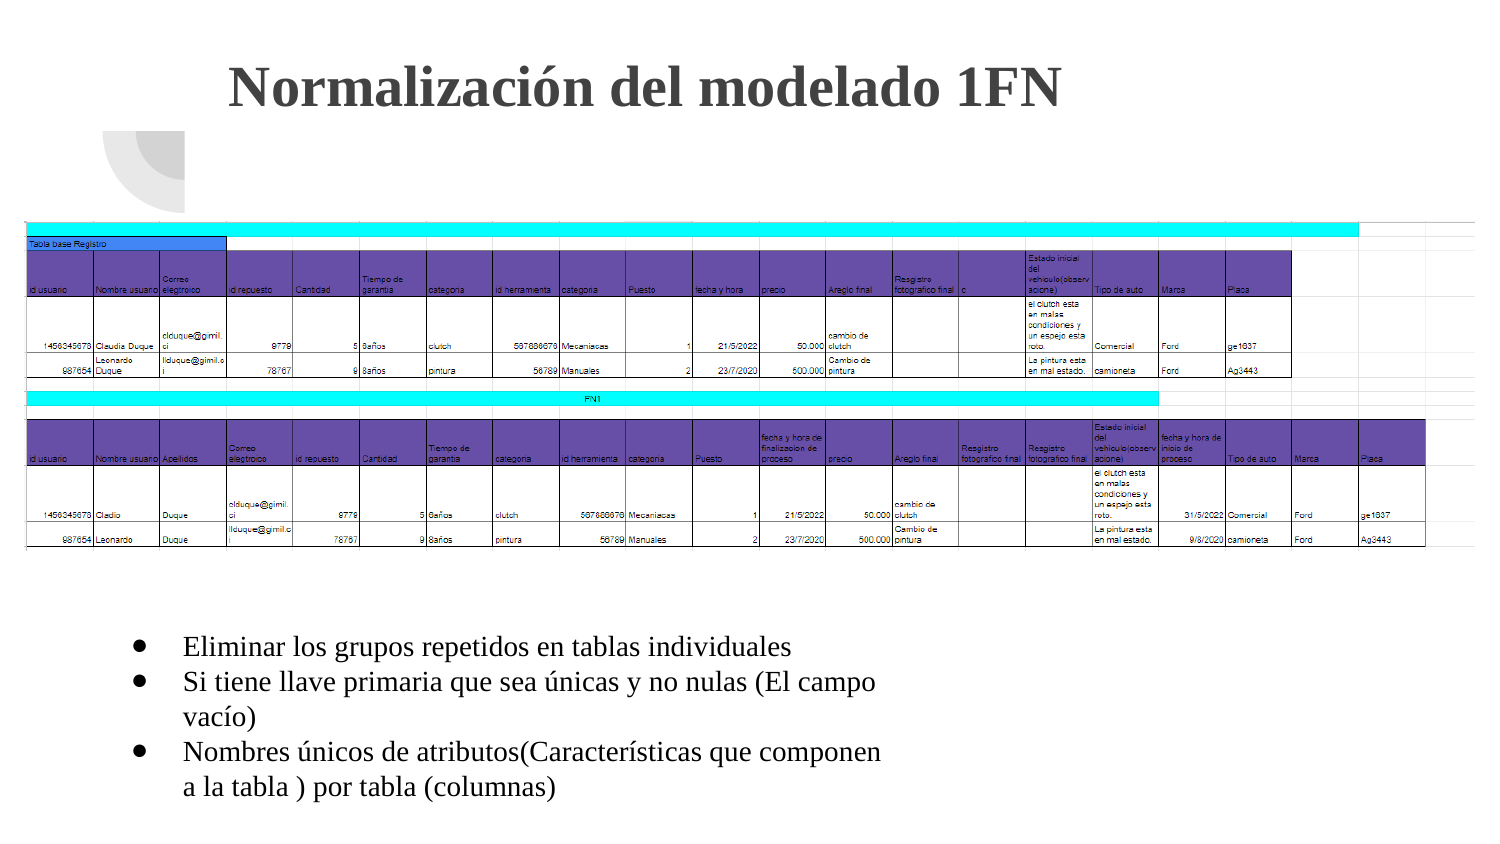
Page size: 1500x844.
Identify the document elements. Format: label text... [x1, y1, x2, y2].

title Normalización del modelado 1FN [213, 33, 1368, 198]
text_box Eliminar los grupos repetidos en tablas individuales Si tiene llave primaria que sea únicas y no nulas (El campo vacío) Nombres únicos de atributos(Características que componen a la tabla ) por tabla (columnas) [92, 612, 917, 817]
picture [24, 221, 1476, 551]
